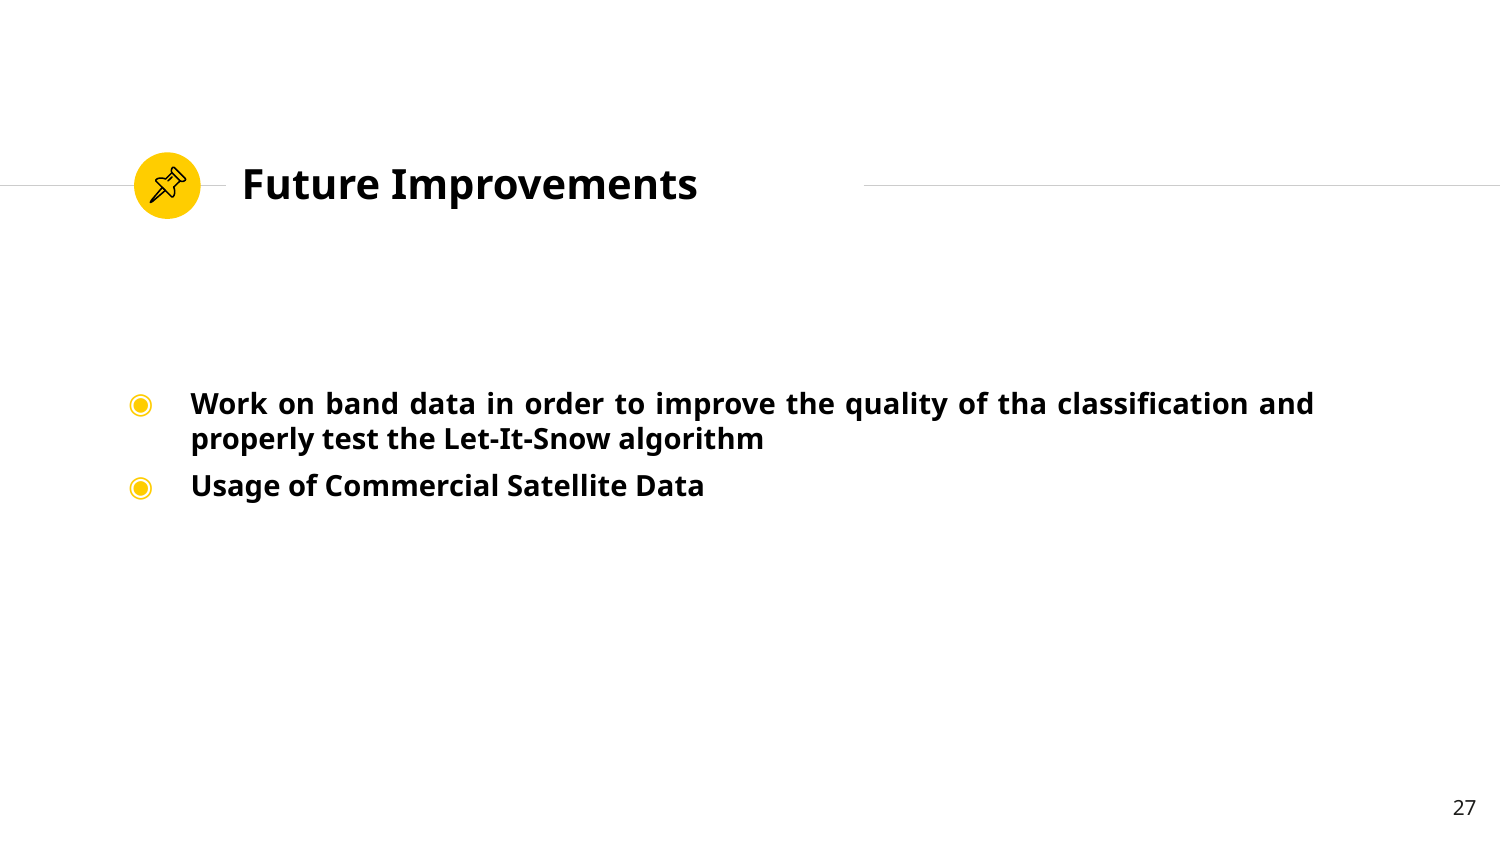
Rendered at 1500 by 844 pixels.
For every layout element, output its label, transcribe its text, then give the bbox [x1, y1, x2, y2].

list Work on band data in order to improve the quality of tha classification and properly test the Let-It-Snow algorithm Usage of Commercial Satellite Data [100, 370, 1331, 844]
slide_number 27 [1401, 779, 1492, 844]
title Future Improvements [226, 146, 1270, 219]
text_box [150, 166, 186, 203]
